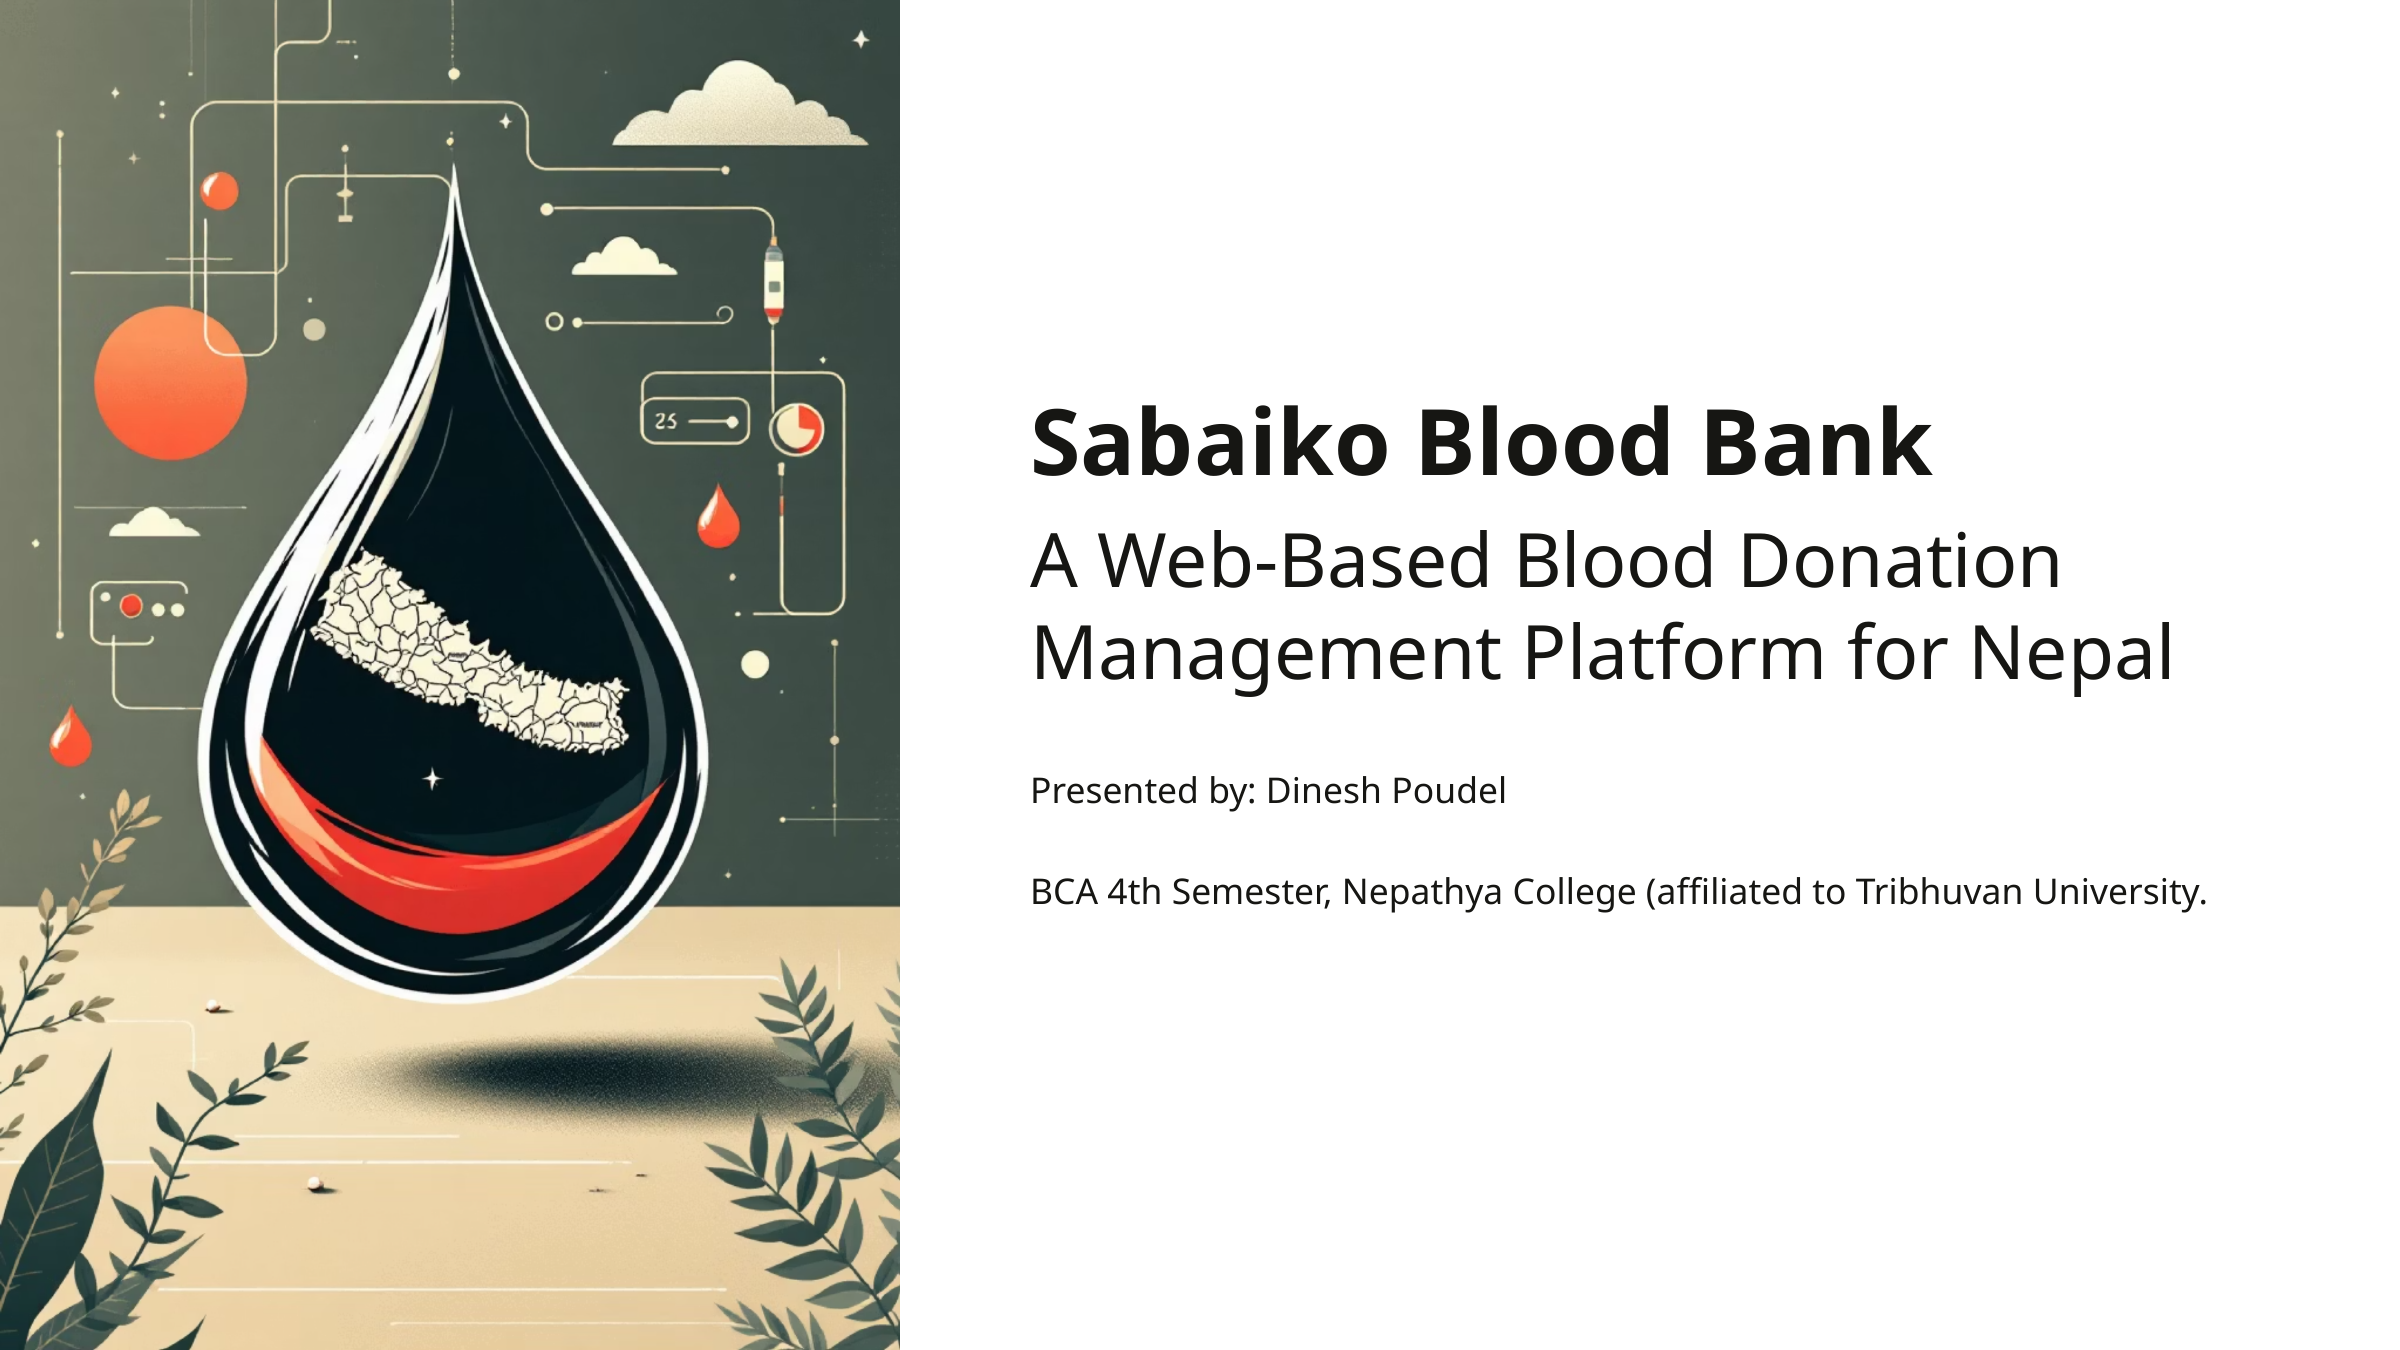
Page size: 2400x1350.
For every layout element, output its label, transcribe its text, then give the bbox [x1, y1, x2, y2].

picture [0, 0, 901, 1350]
text_box Sabaiko Blood Bank [1030, 378, 1961, 495]
text_box Presented by: Dinesh Poudel [1030, 751, 2270, 811]
text_box BCA 4th Semester, Nepathya College (affiliated to Tribhuvan University. [1030, 852, 2270, 972]
text_box A Web-Based Blood Donation Management Platform for Nepal [1030, 509, 2270, 696]
